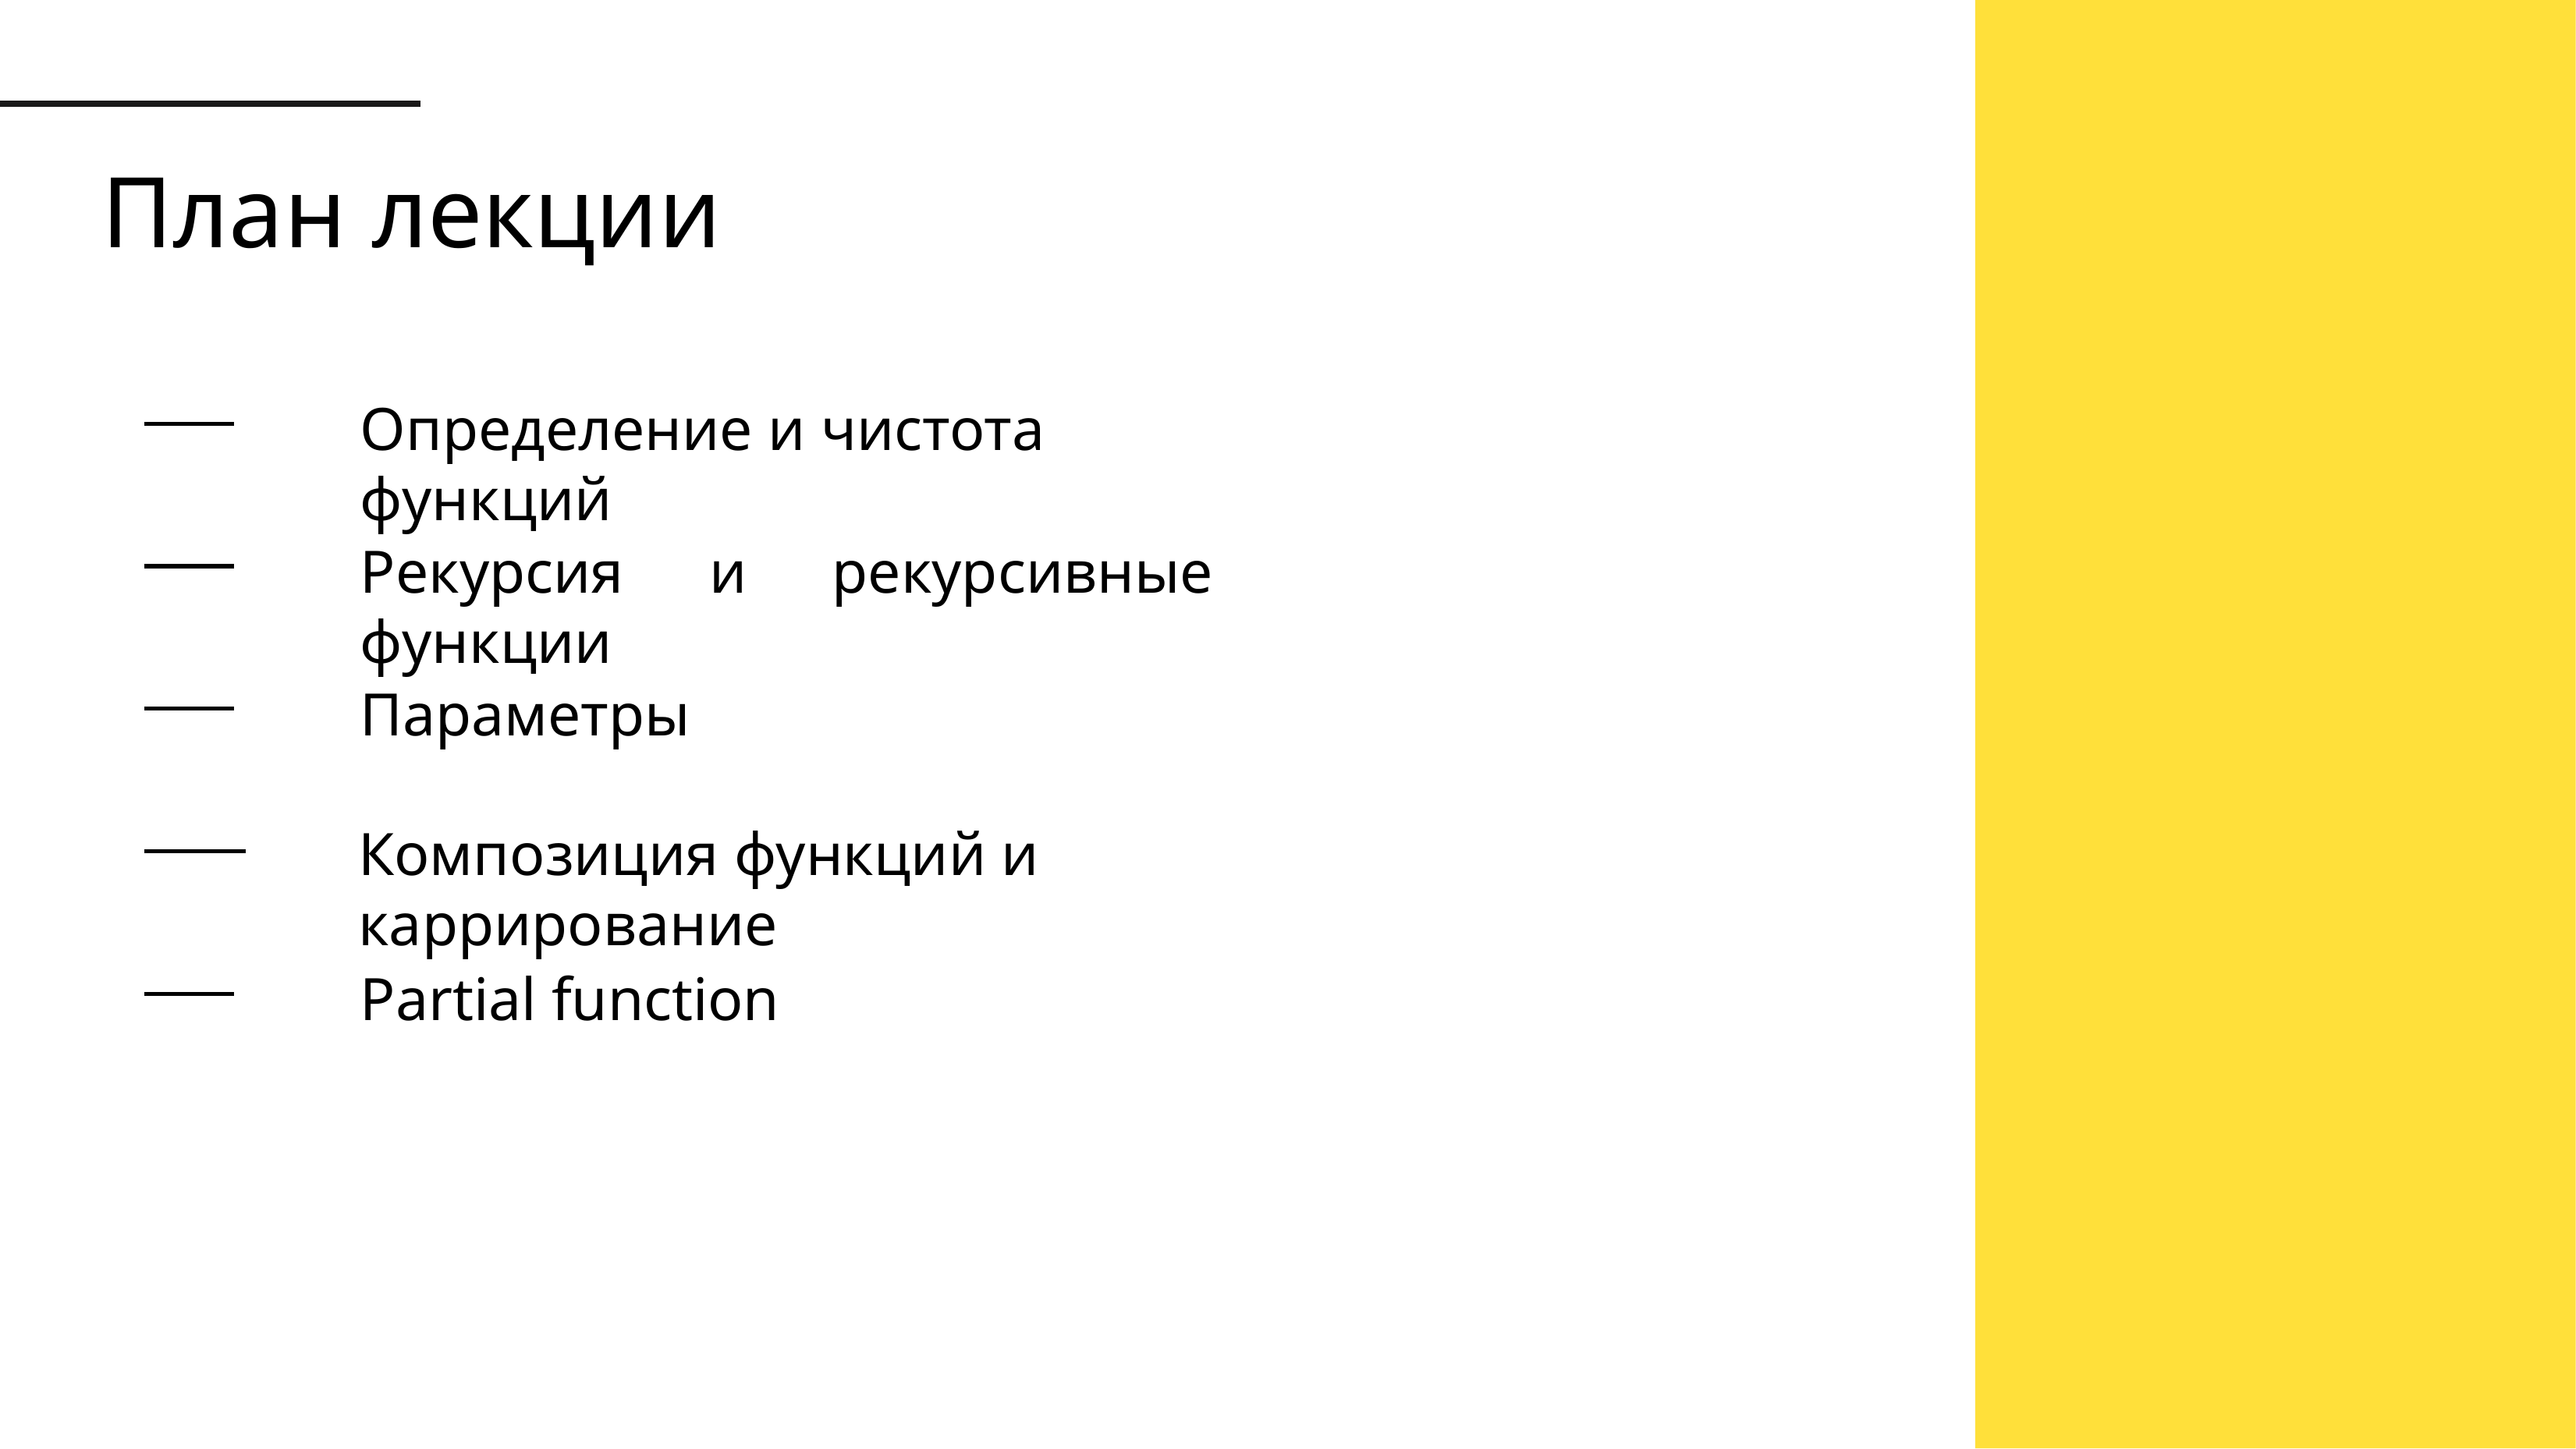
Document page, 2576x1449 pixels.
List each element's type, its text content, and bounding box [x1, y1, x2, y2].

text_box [144, 810, 1345, 894]
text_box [144, 956, 1113, 1040]
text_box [144, 671, 1198, 754]
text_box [144, 528, 1226, 682]
text_box [1975, 0, 2576, 1449]
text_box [144, 386, 1288, 469]
list План лекции [88, 136, 1975, 282]
